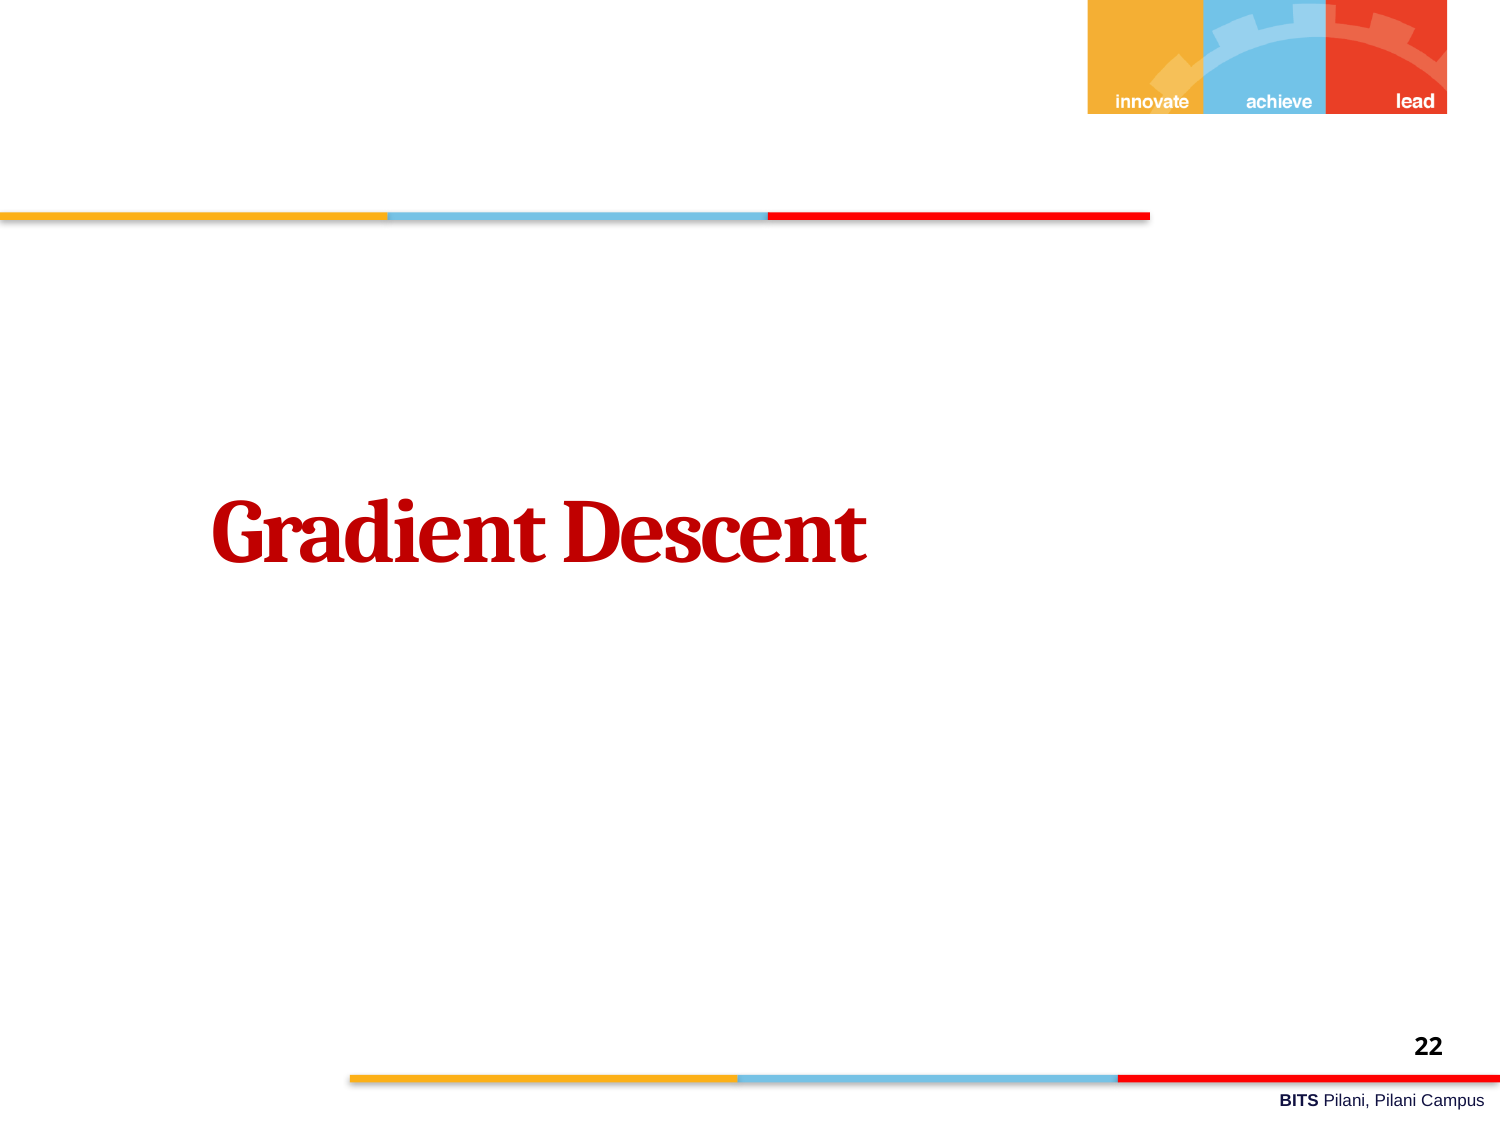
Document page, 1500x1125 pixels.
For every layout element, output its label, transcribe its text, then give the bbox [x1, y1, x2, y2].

picture [1087, 0, 1448, 114]
title Gradient Descent [196, 491, 1201, 596]
slide_number 22 [1399, 1023, 1500, 1072]
